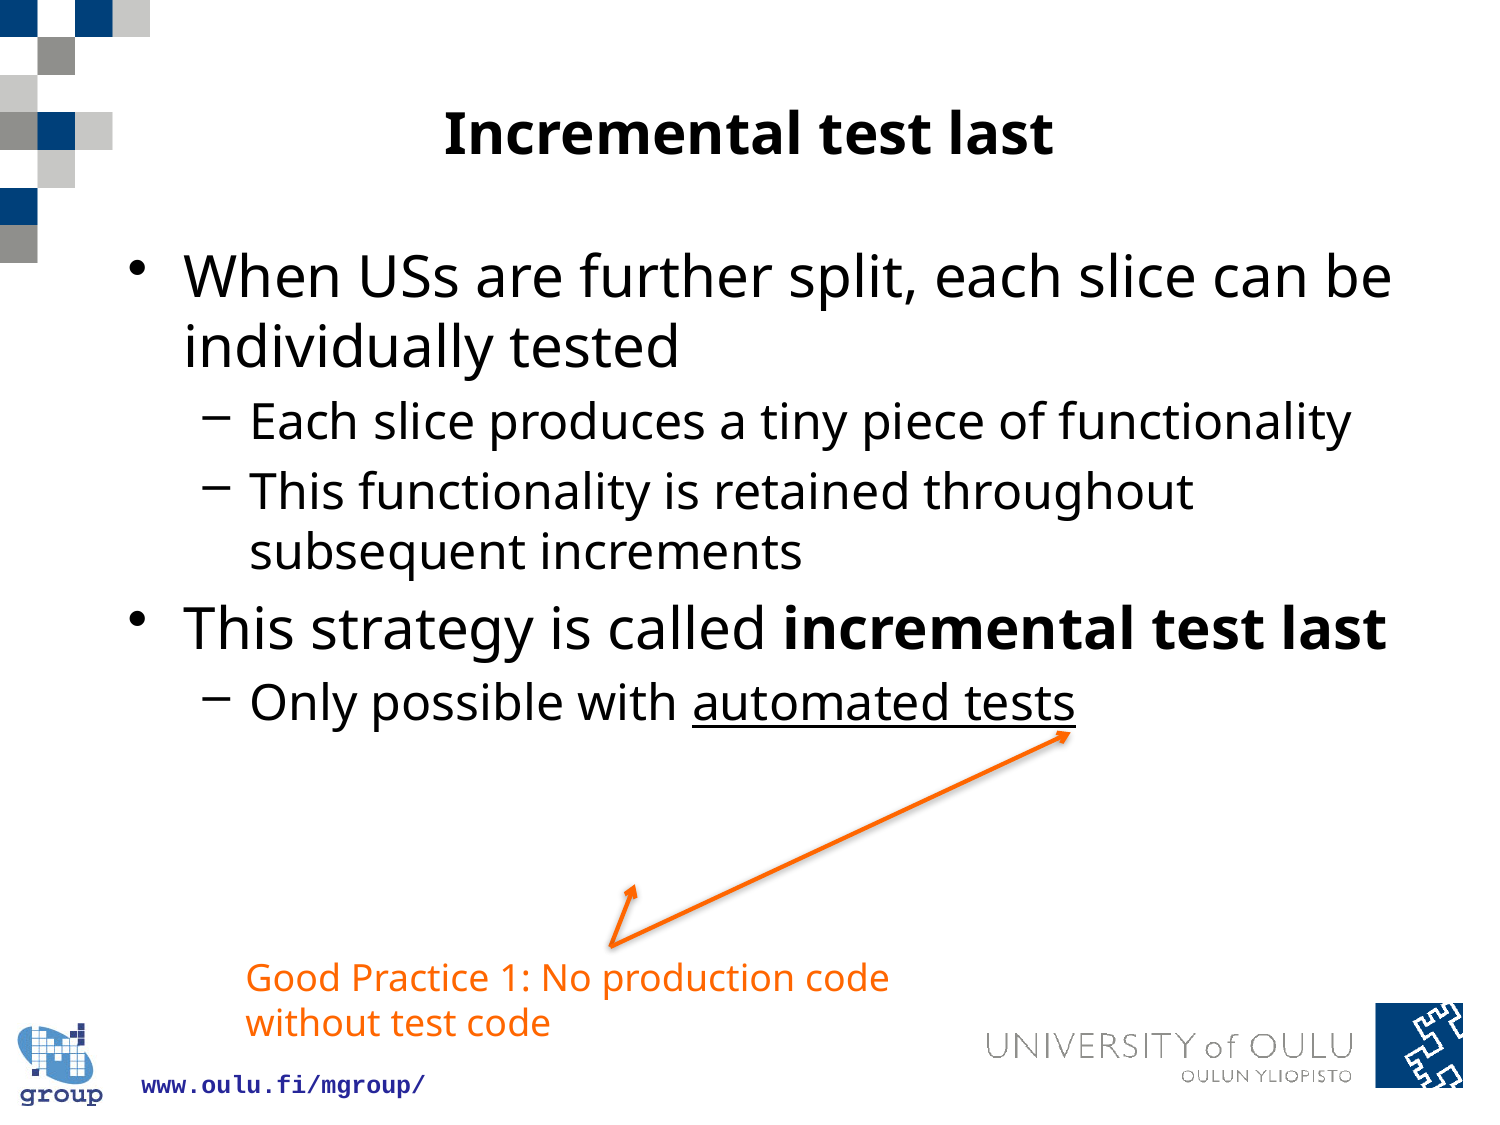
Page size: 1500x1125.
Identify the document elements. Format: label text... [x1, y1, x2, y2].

list When USs are further split, each slice can be individually tested Each slice produces a tiny piece of functionality This functionality is retained throughout subsequent increments This strategy is called incremental test last Only possible with automated tests [112, 231, 1424, 1000]
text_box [610, 732, 1071, 948]
picture [987, 1003, 1463, 1088]
title Incremental test last [112, 37, 1388, 225]
text_box Good Practice 1: No production code without test code [230, 946, 1031, 1052]
picture [17, 1023, 103, 1106]
picture [0, 0, 150, 263]
